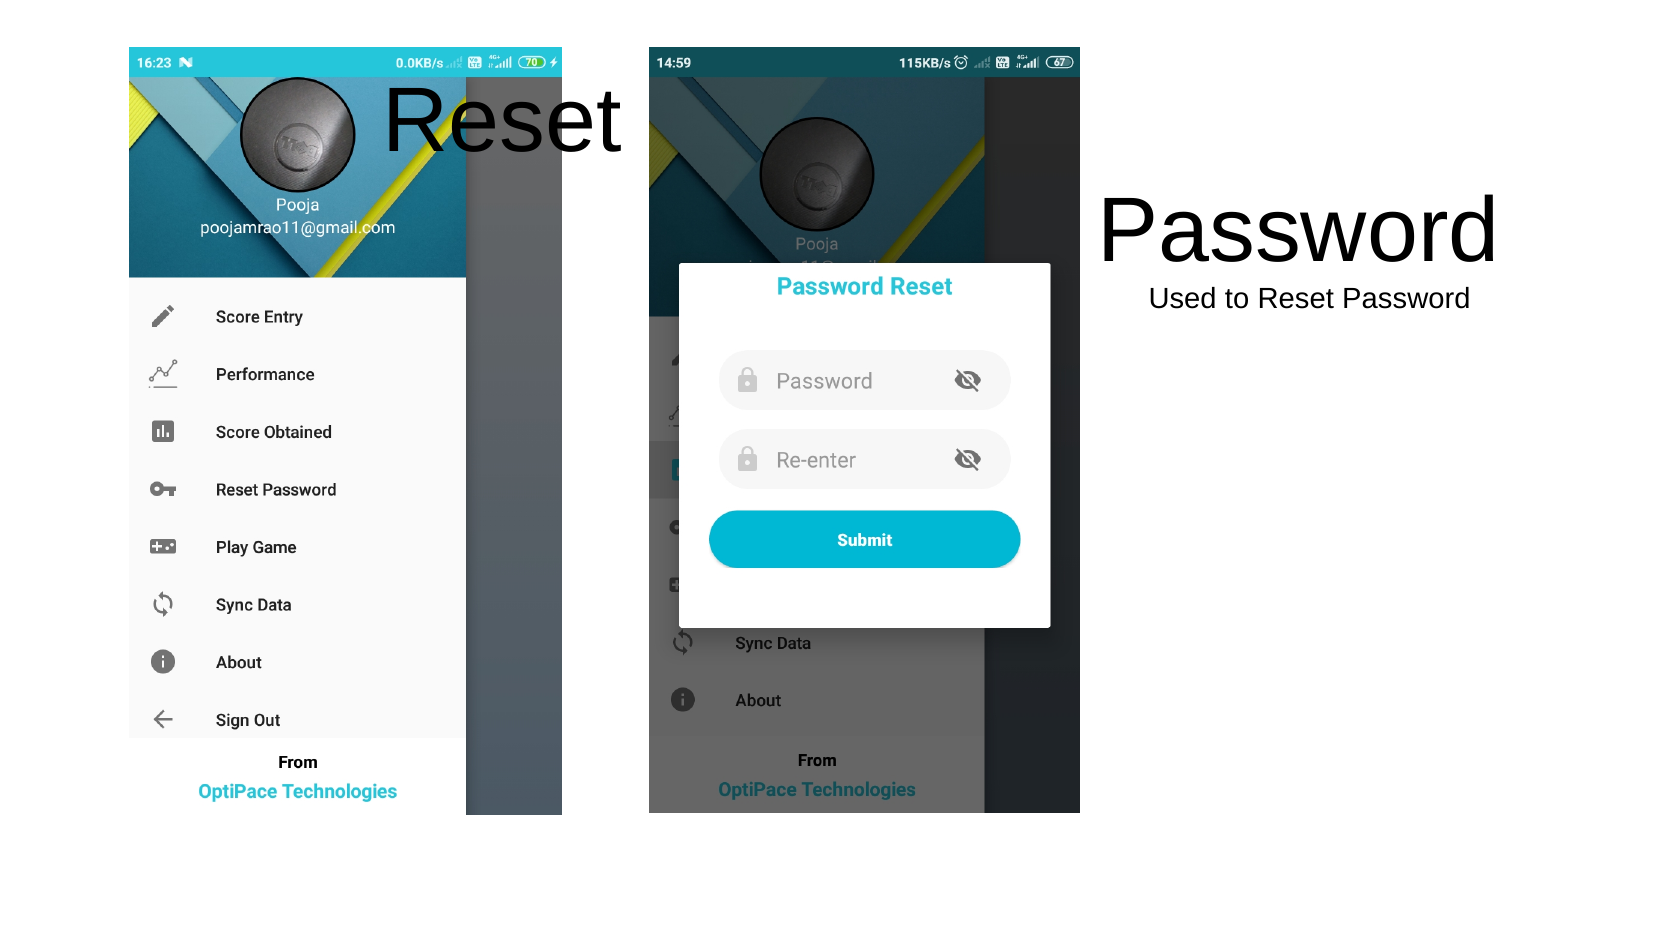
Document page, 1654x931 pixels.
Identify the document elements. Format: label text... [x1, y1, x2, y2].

picture [129, 46, 562, 816]
picture [649, 46, 1081, 813]
text_box Used to Reset Password [1133, 271, 1495, 320]
text_box Reset Password [82, 12, 1571, 218]
